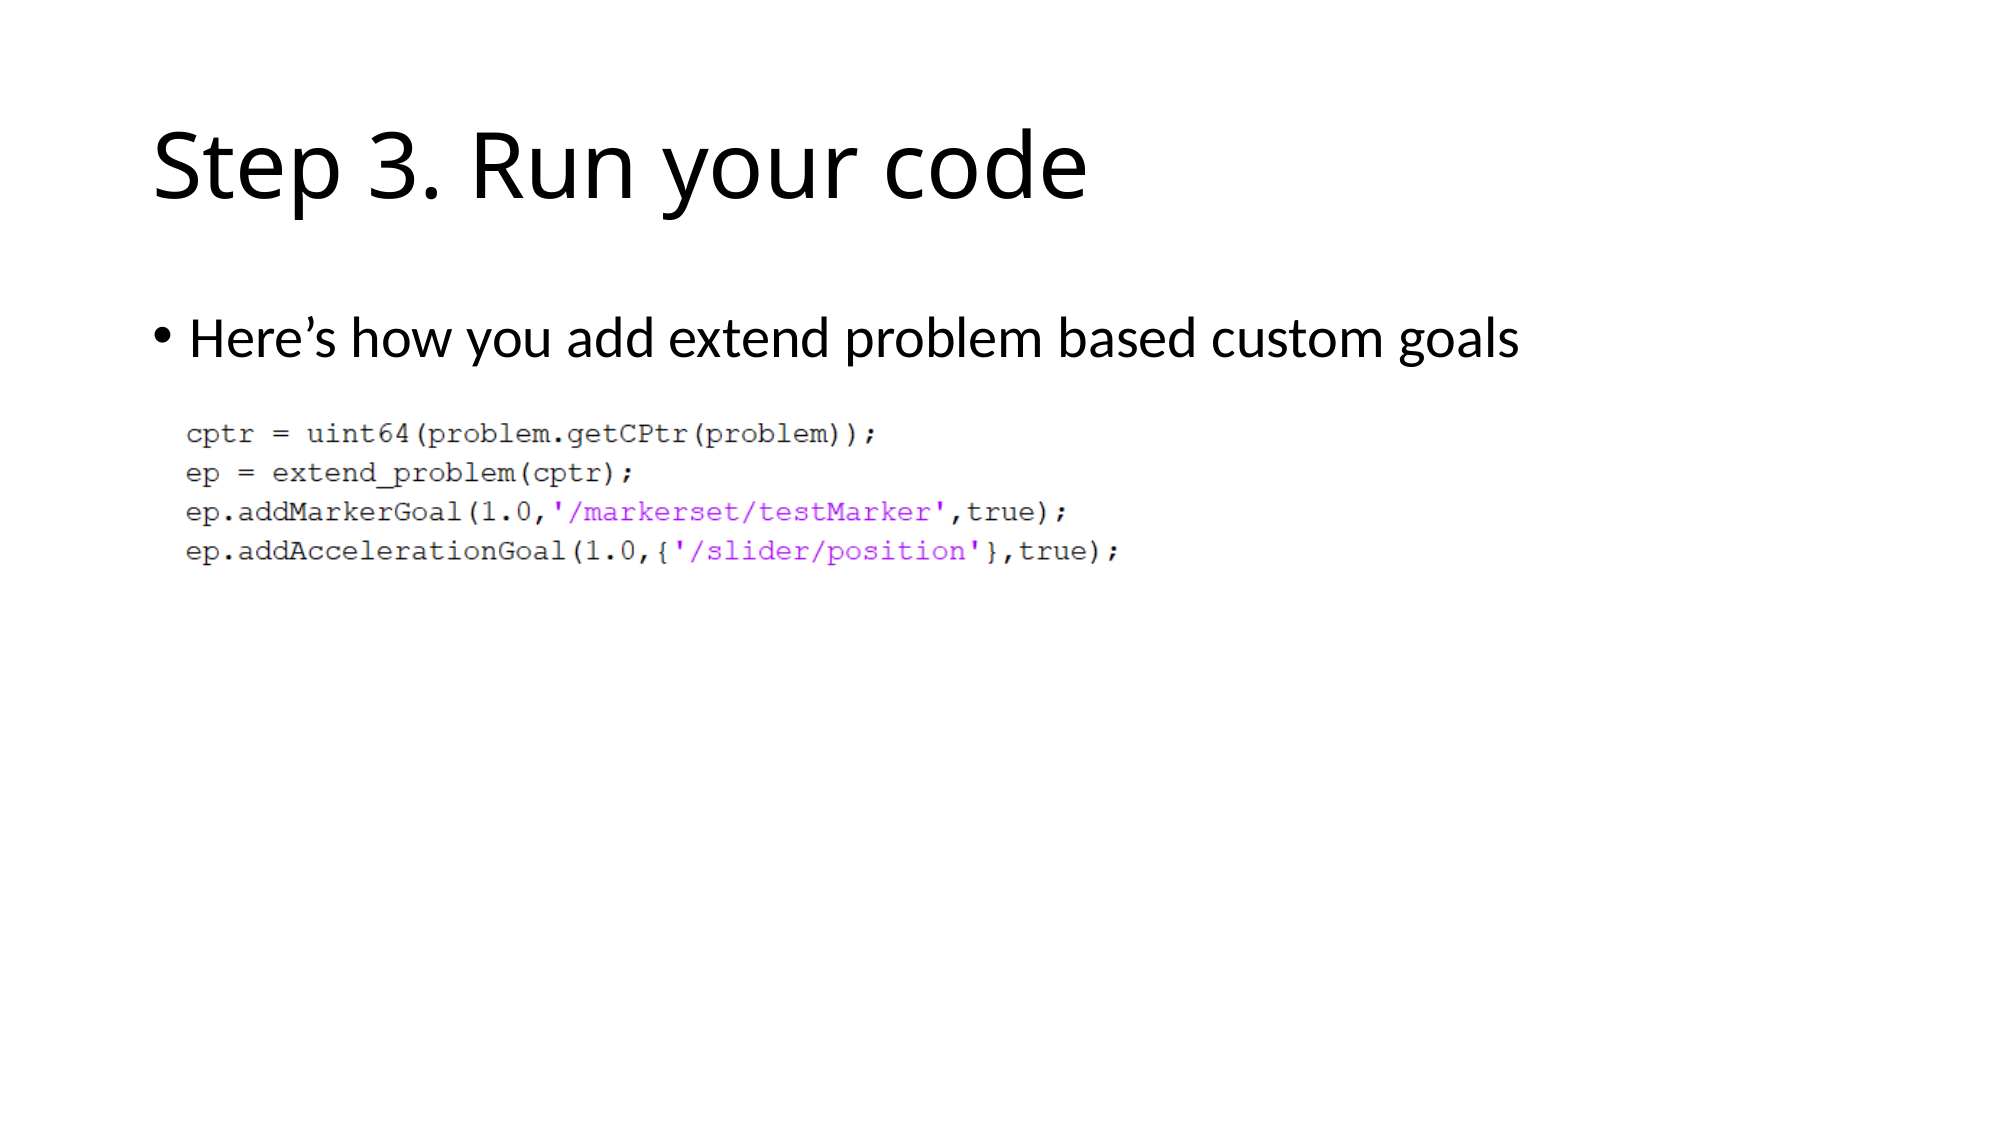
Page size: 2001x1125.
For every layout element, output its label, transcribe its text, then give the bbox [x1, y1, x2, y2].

list Here’s how you add extend problem based custom goals [137, 299, 1863, 1014]
title Step 3. Run your code [137, 59, 1863, 278]
picture [177, 422, 1137, 577]
